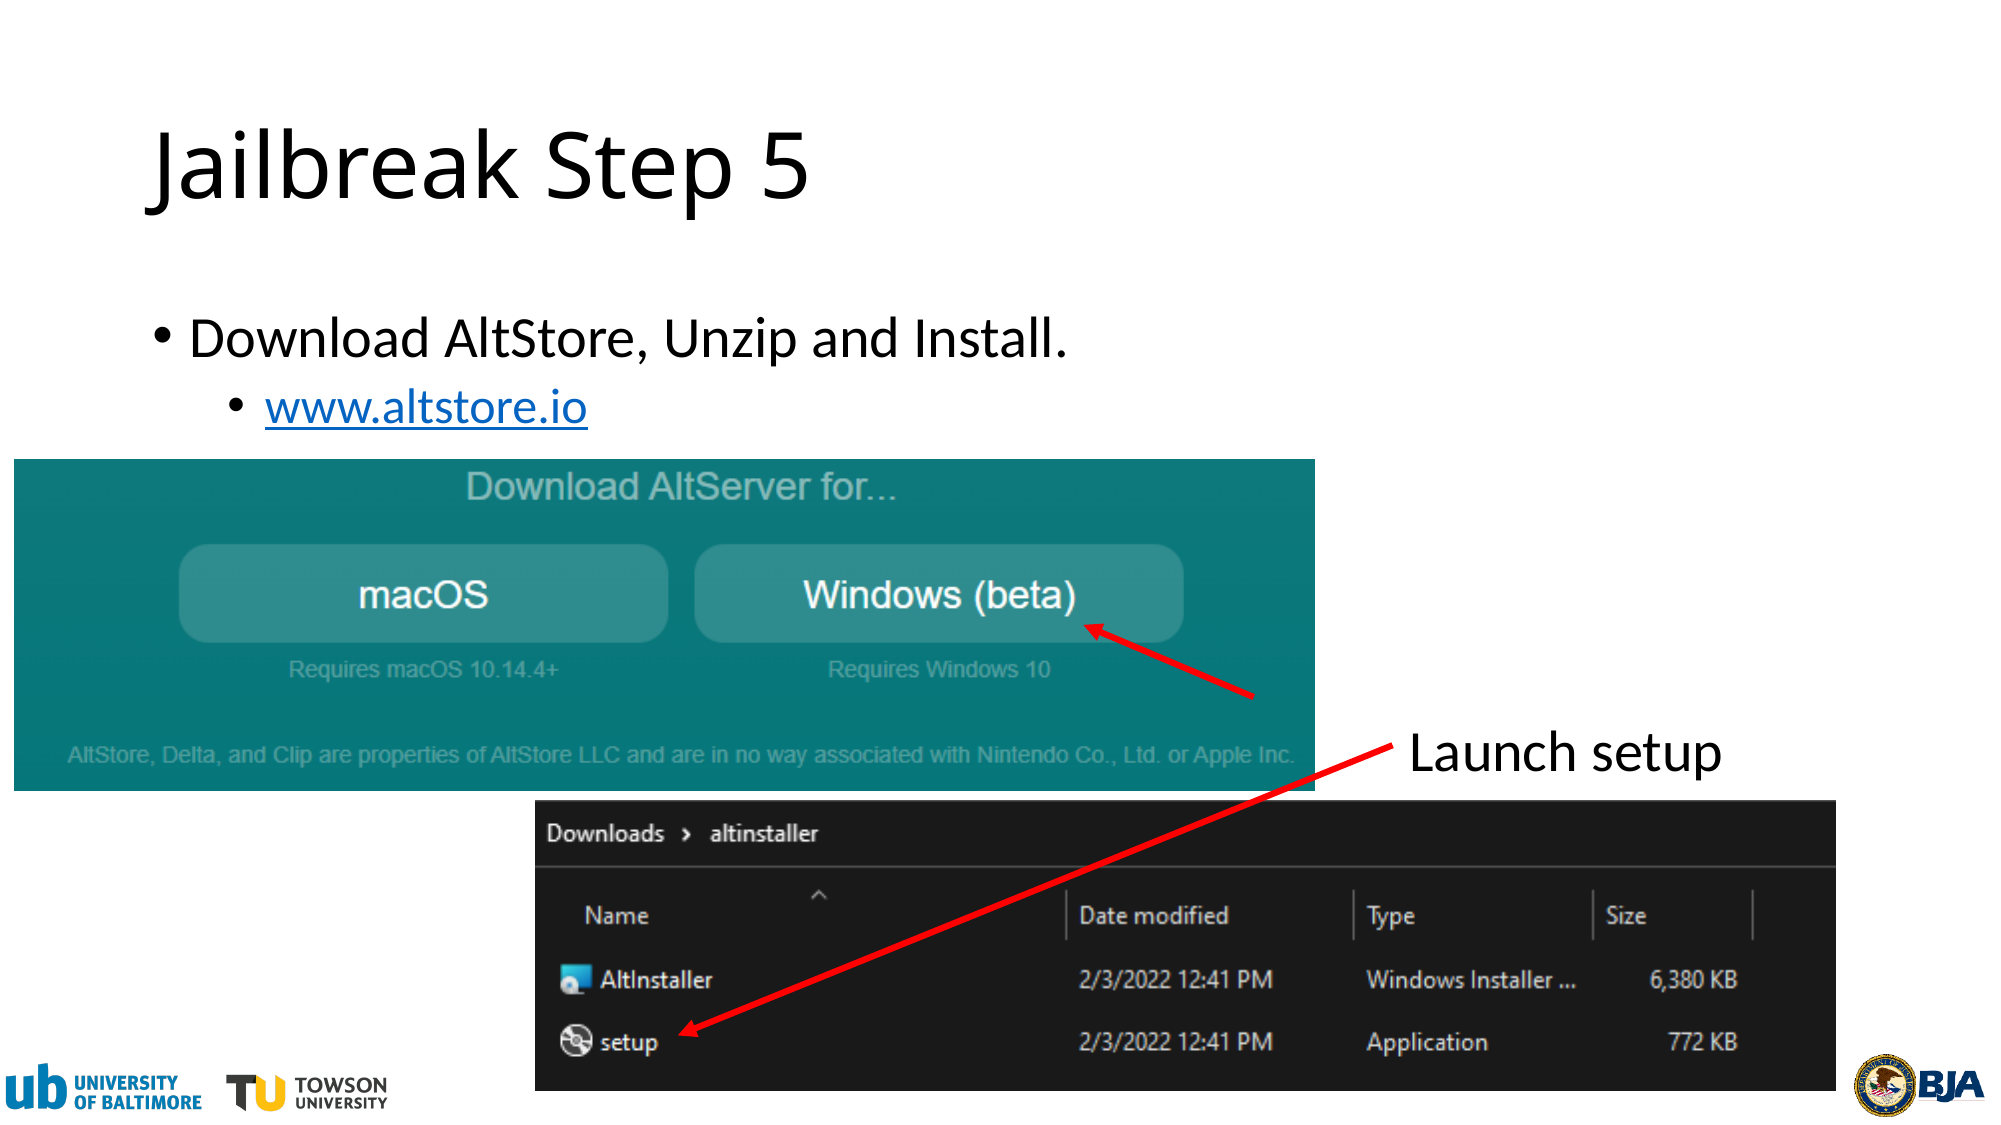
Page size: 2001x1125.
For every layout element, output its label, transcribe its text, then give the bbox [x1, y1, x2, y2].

picture [14, 459, 1315, 791]
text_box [677, 745, 1393, 1036]
picture [0, 1031, 407, 1125]
picture [535, 800, 1836, 1091]
text_box Launch setup [1394, 706, 1739, 791]
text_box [1083, 624, 1254, 698]
title Jailbreak Step 5 [137, 59, 1863, 278]
list Download AltStore, Unzip and Install. www.altstore.io [137, 299, 1863, 1014]
picture [1854, 1054, 1986, 1117]
